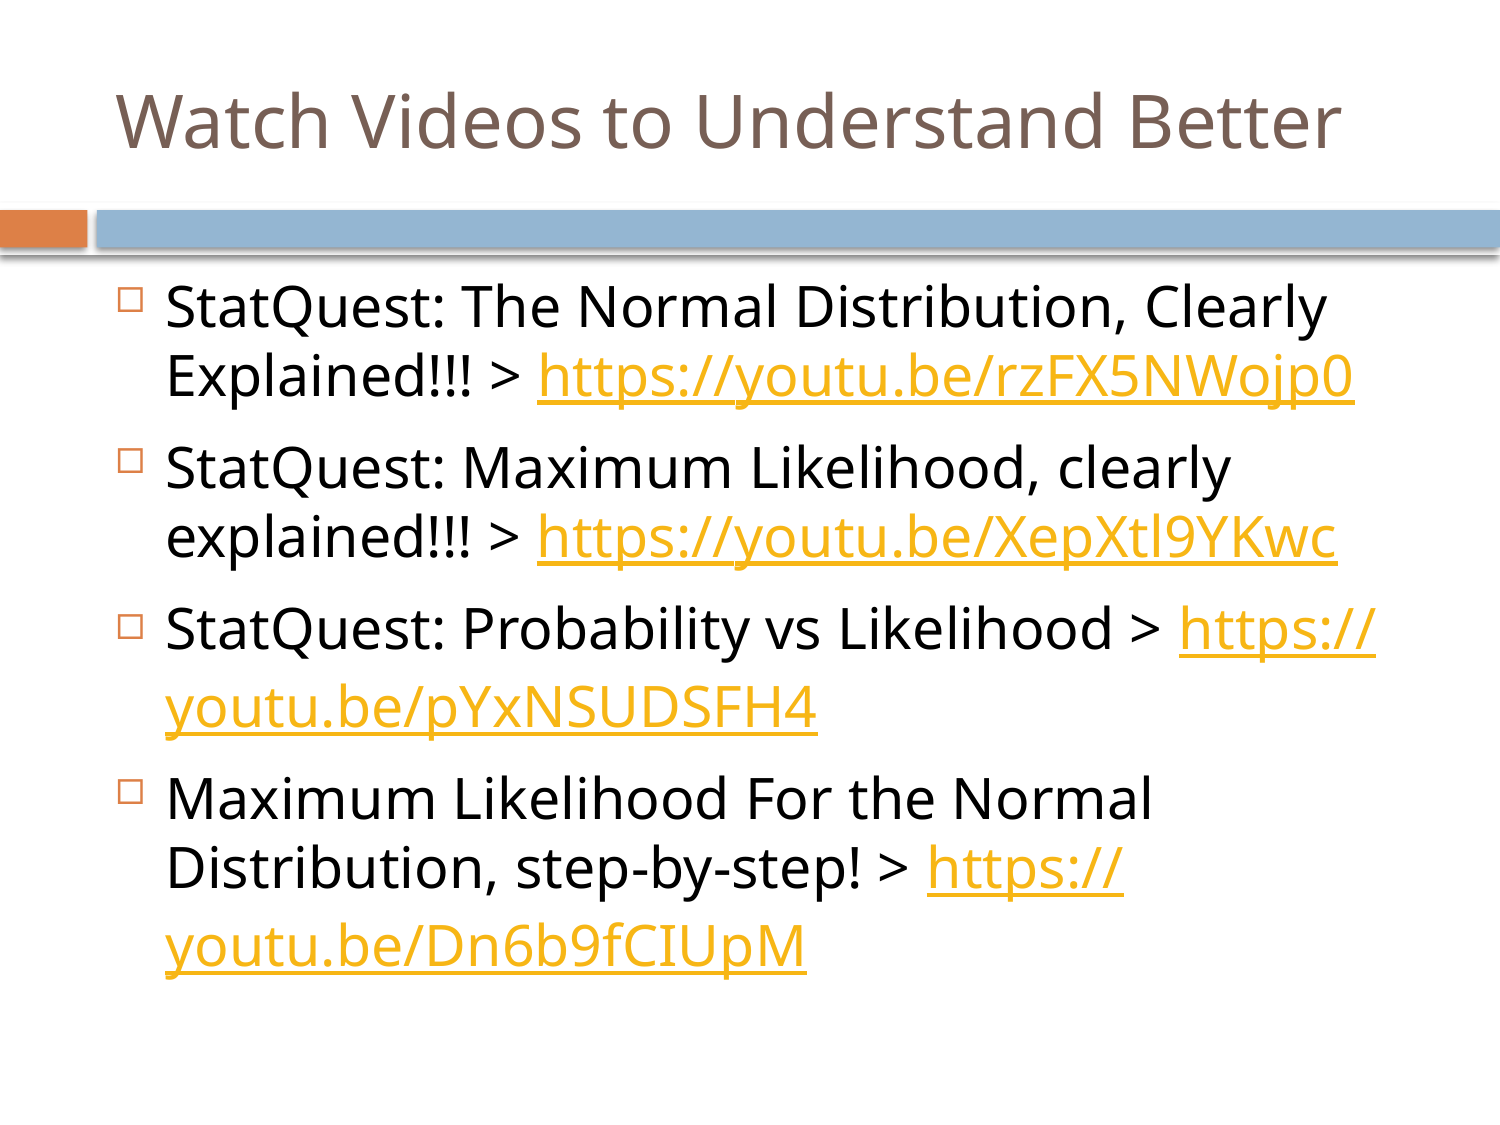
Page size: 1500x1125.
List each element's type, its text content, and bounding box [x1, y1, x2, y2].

title Watch Videos to Understand Better [100, 37, 1438, 200]
list StatQuest: The Normal Distribution, Clearly Explained!!! > https://youtu.be/rzFX5NWojp0 StatQuest: Maximum Likelihood, clearly explained!!! > https://youtu.be/XepXtl9YKwc StatQuest: Probability vs Likelihood > https://youtu.be/pYxNSUDSFH4 Maximum Likelihood For the Normal Distribution, step-by-step! > https://youtu.be/Dn6b9fCIUpM [100, 262, 1438, 1000]
